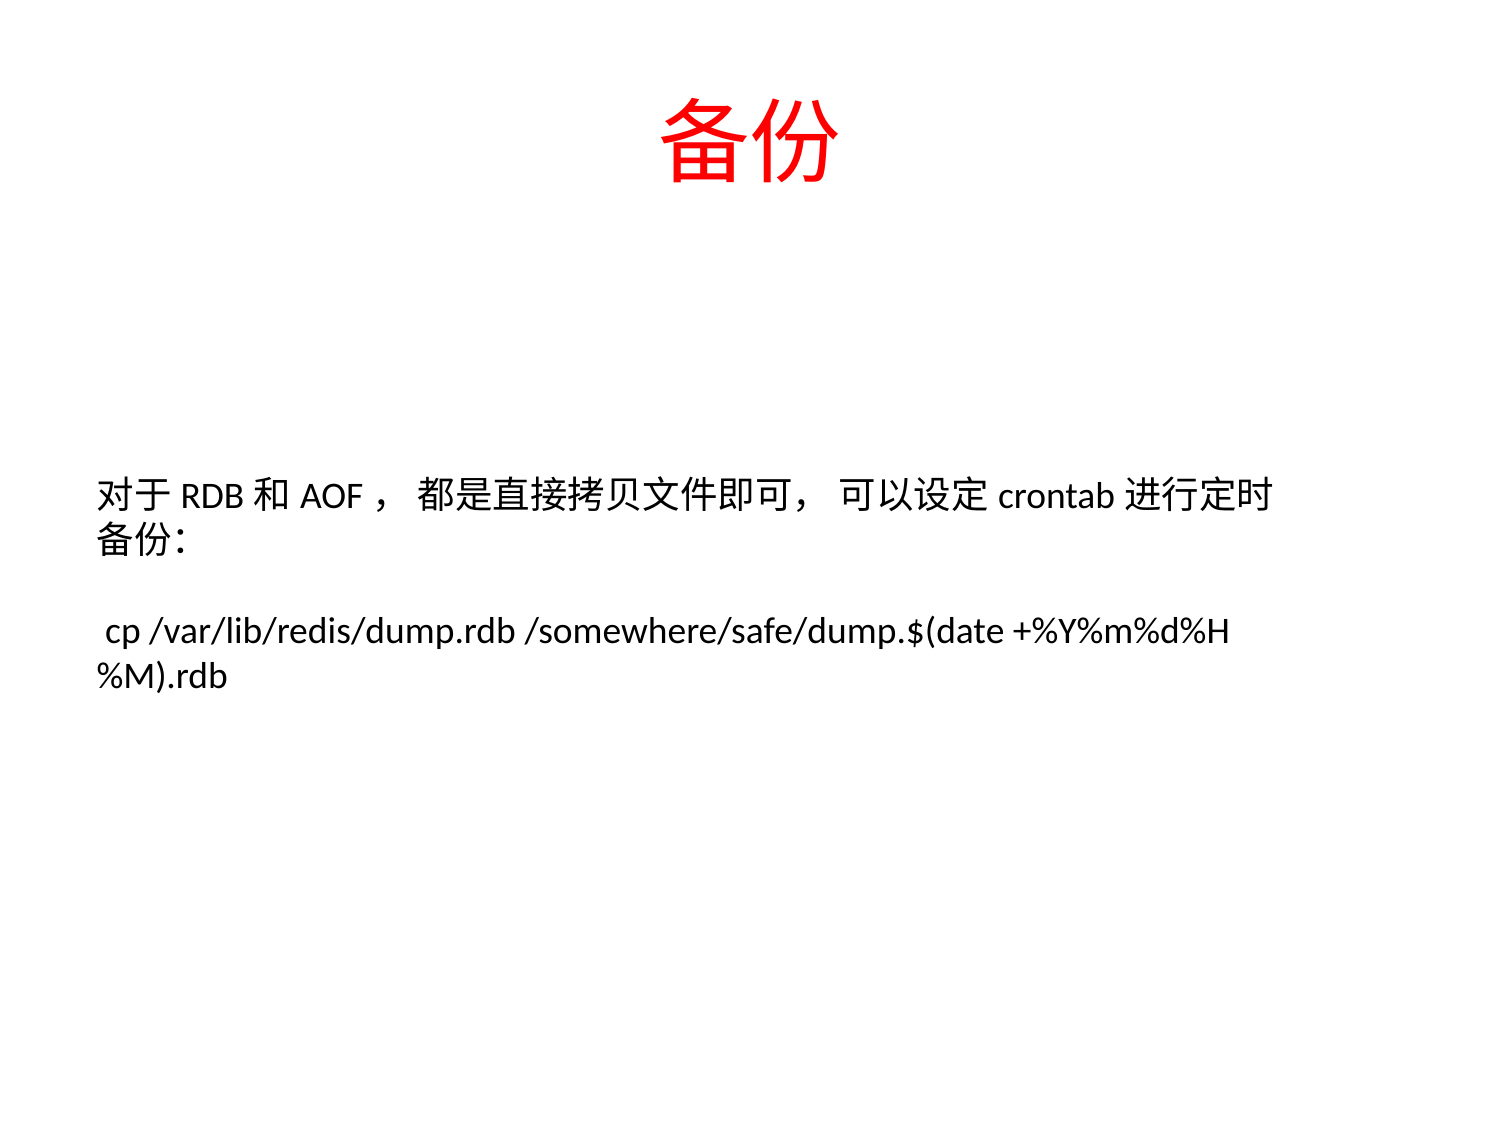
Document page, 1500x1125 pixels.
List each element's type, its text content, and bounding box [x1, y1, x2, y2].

title 备份 [75, 45, 1425, 233]
text_box 对于RDB和AOF， 都是直接拷贝文件即可， 可以设定crontab进行定时备份： cp /var/lib/redis/dump.rdb /somewhere/safe/dump.$(date +%Y%m%d%H%M).rdb [81, 463, 1313, 749]
